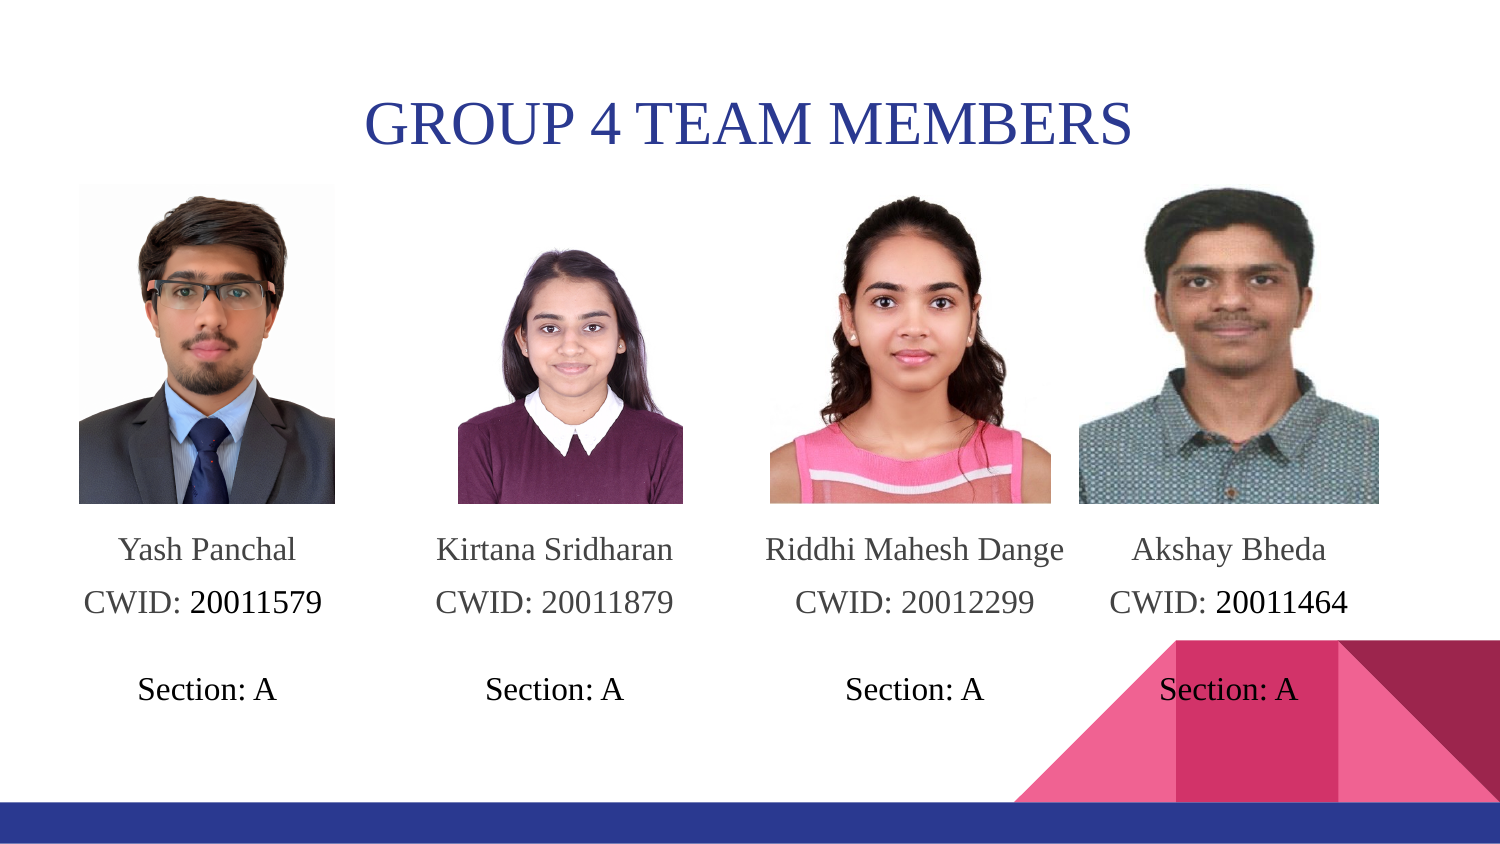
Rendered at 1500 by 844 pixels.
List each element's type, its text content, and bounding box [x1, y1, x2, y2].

text_box Akshay Bheda CWID: 20011464 Section: A [1060, 529, 1398, 630]
picture [1078, 184, 1379, 504]
list Yash Panchal CWID: 20011579 Section: A [51, 529, 364, 630]
picture [770, 184, 1052, 504]
picture [79, 184, 336, 504]
text_box Riddhi Mahesh Dange CWID: 20012299 Section: A [746, 529, 1060, 630]
picture [458, 215, 683, 504]
subtitle Kirtana Sridharan CWID: 20011879 Section: A [398, 529, 712, 630]
title GROUP 4 TEAM MEMBERS [51, 67, 1449, 167]
